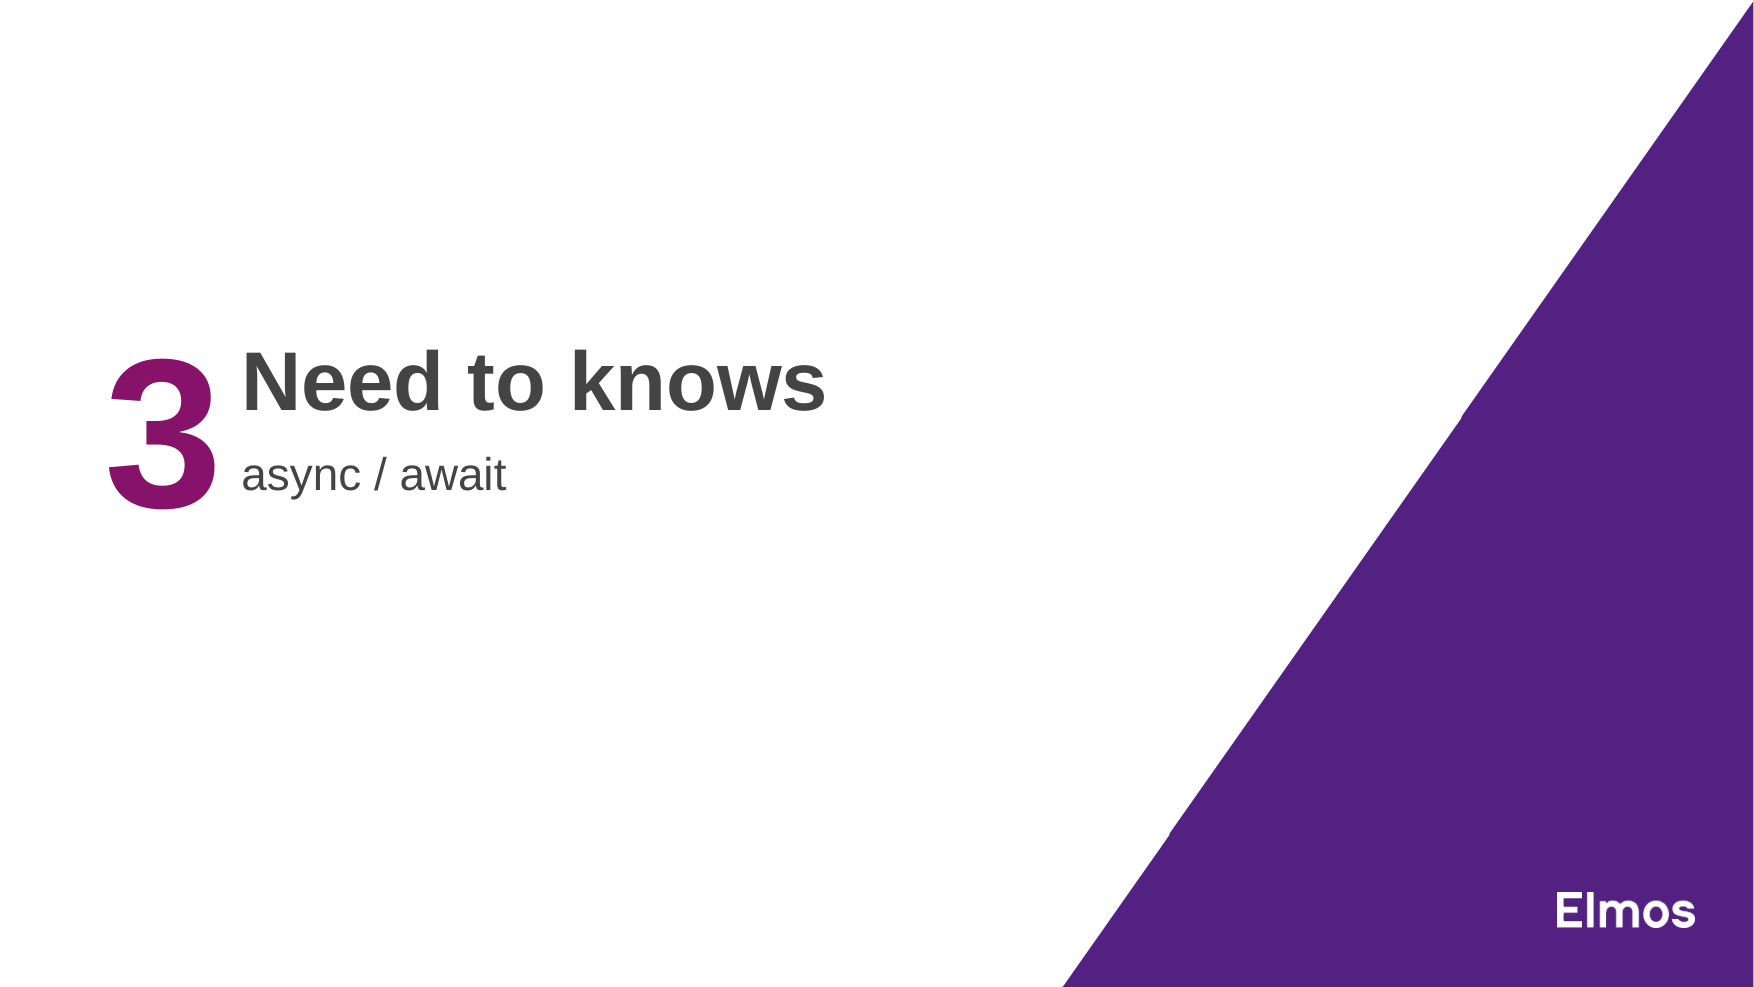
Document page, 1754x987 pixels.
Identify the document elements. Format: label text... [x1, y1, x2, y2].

list 3 [84, 340, 223, 550]
title Need to knows [241, 334, 1242, 445]
subtitle async / await [241, 445, 1242, 611]
picture [0, 0, 1754, 987]
